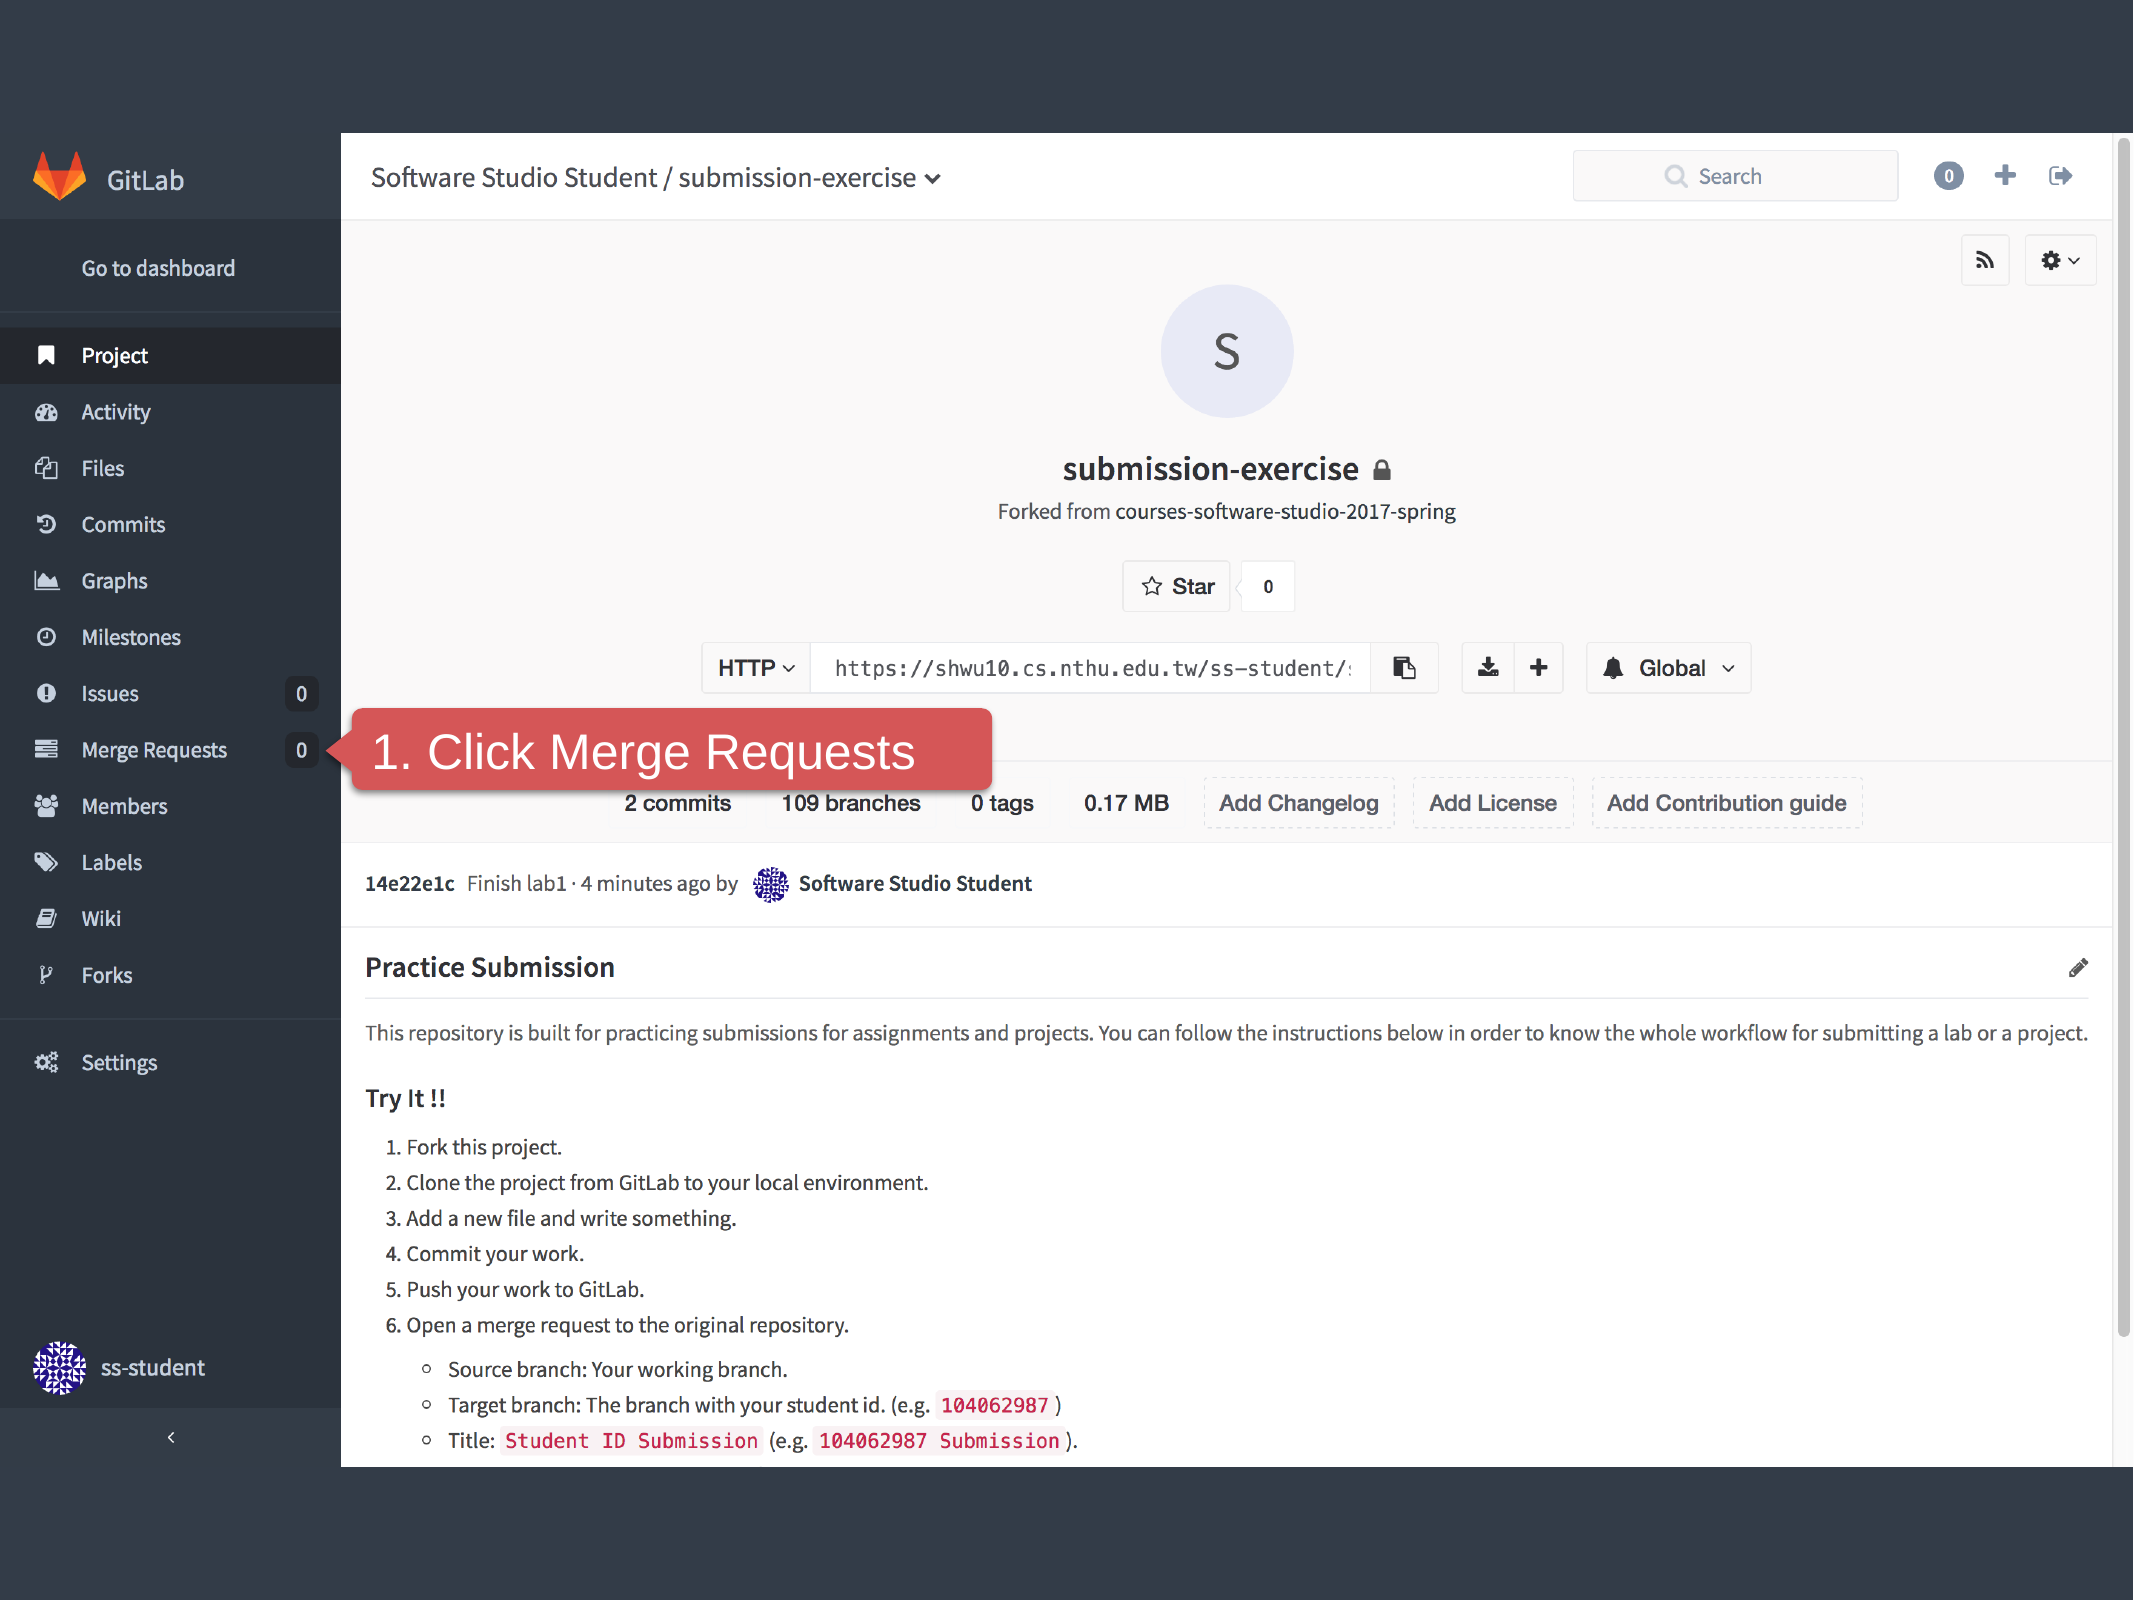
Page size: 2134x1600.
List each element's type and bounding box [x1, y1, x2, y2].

text_box [325, 707, 993, 791]
picture [0, 133, 2134, 1467]
